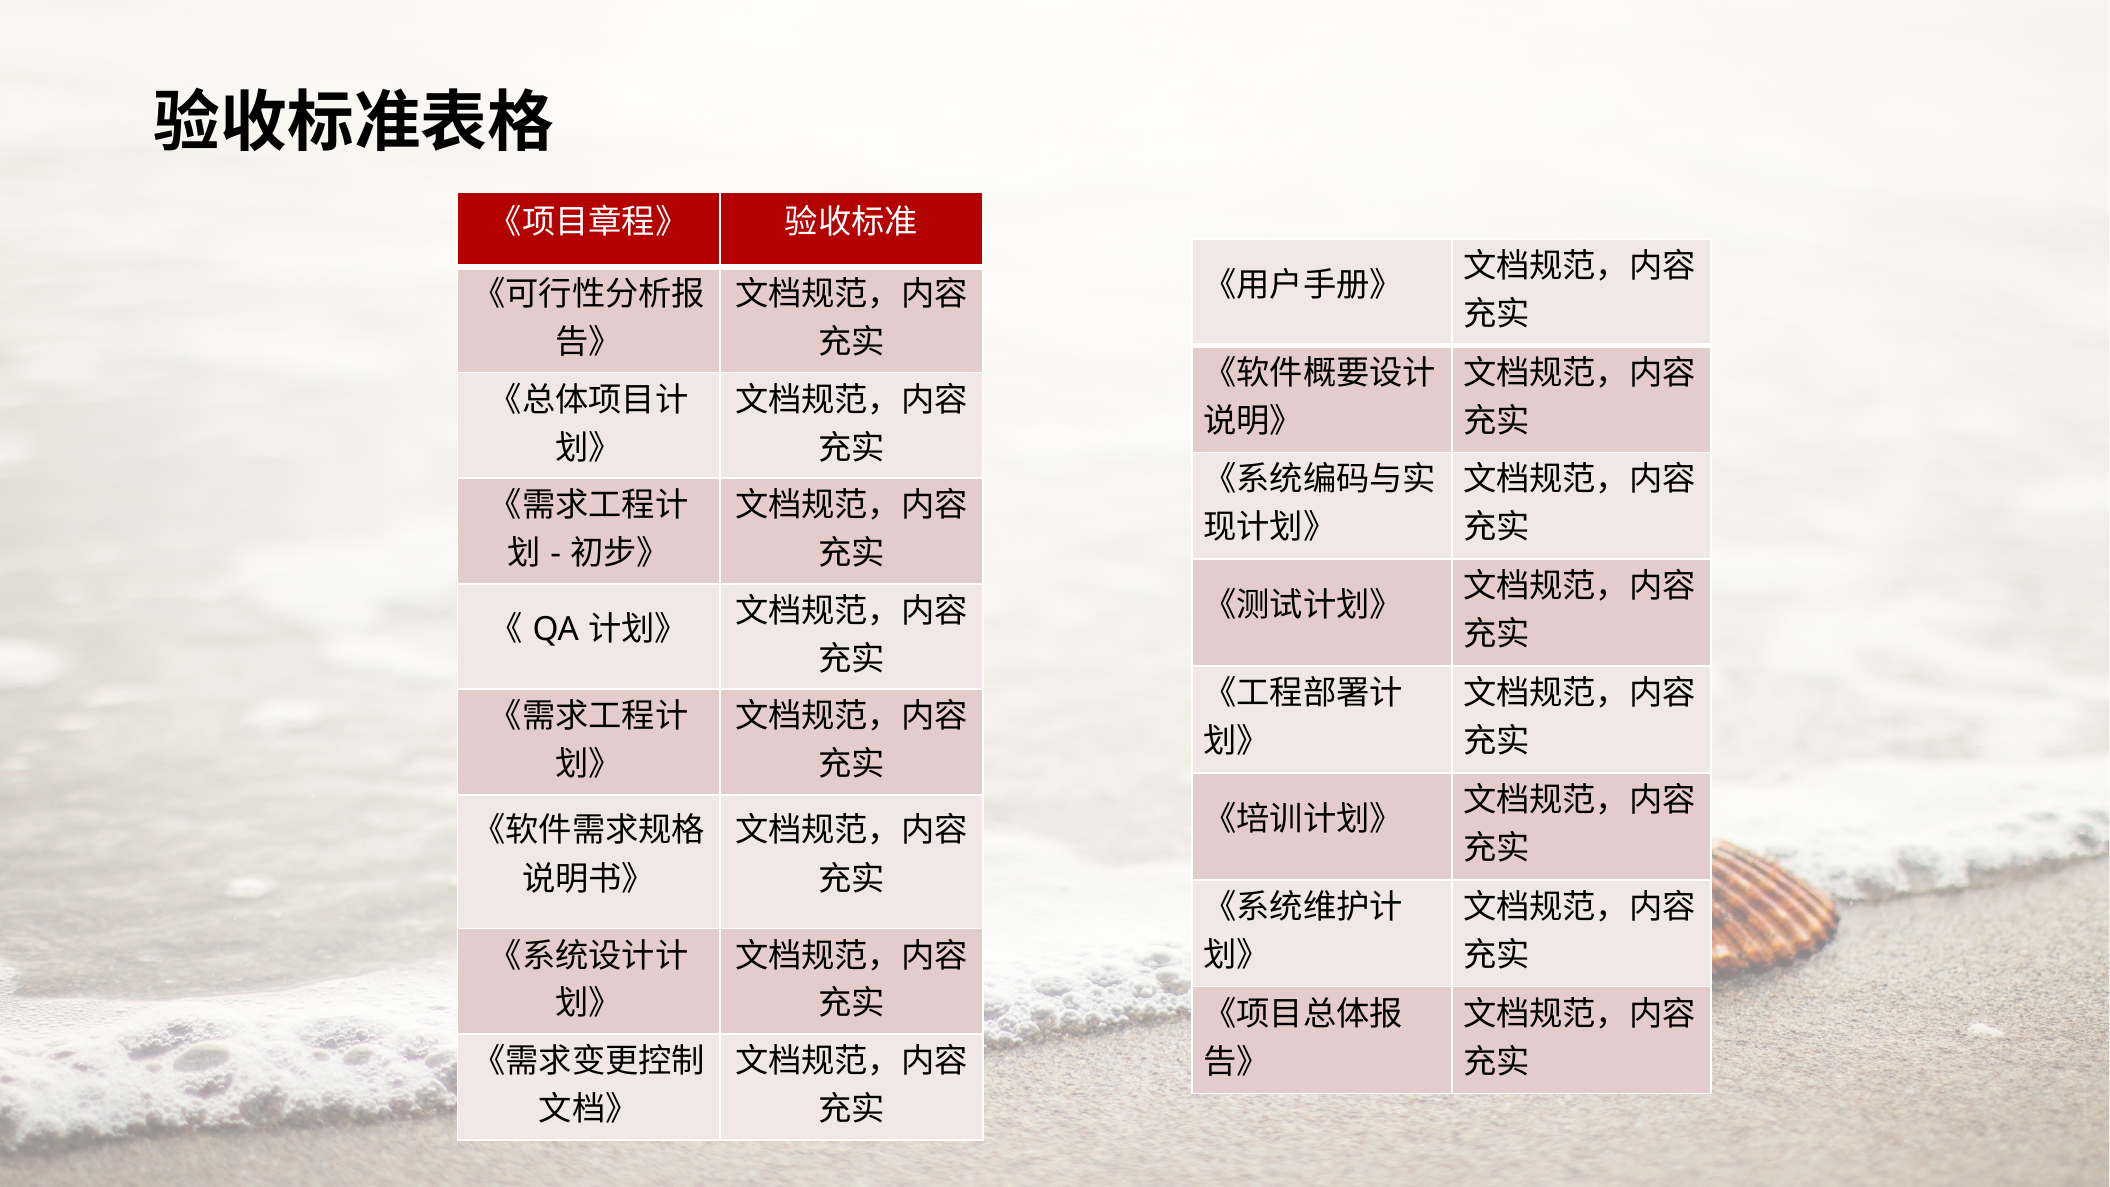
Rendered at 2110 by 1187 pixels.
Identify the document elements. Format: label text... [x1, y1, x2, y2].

table_header 文档规范，内容充实 [1453, 240, 1710, 343]
table_cell 文档规范，内容充实 [1453, 667, 1710, 772]
table_cell 《工程部署计划》 [1193, 667, 1451, 772]
table_cell 《系统设计计划》 [458, 929, 719, 1033]
table_cell 《需求工程计划》 [458, 690, 719, 794]
table_cell 文档规范，内容充实 [721, 585, 982, 688]
table_cell 文档规范，内容充实 [1453, 881, 1710, 986]
table_cell 《培训计划》 [1193, 774, 1451, 879]
table_cell 《QA计划》 [458, 585, 719, 688]
table_cell 《总体项目计划》 [458, 373, 719, 477]
table_cell 文档规范，内容充实 [721, 690, 982, 794]
table_cell 文档规范，内容充实 [1453, 987, 1710, 1093]
table_cell 《软件需求规格说明书》 [458, 796, 719, 928]
table_cell 《系统维护计划》 [1193, 881, 1451, 986]
table_cell 《软件概要设计说明》 [1193, 348, 1451, 452]
table_cell 《测试计划》 [1193, 560, 1451, 665]
table_cell 文档规范，内容充实 [1453, 453, 1710, 558]
table_cell 文档规范，内容充实 [721, 1035, 982, 1139]
table_cell 《可行性分析报告》 [458, 270, 719, 372]
table_cell 《需求变更控制文档》 [458, 1035, 719, 1139]
table_cell 文档规范，内容充实 [1453, 560, 1710, 665]
table_cell 《系统编码与实现计划》 [1193, 453, 1451, 558]
table_header 《用户手册》 [1193, 240, 1451, 343]
table_cell 文档规范，内容充实 [1453, 348, 1710, 452]
table_cell 文档规范，内容充实 [721, 796, 982, 928]
table_cell 文档规范，内容充实 [1453, 774, 1710, 879]
table_cell 文档规范，内容充实 [721, 479, 982, 583]
table_cell 文档规范，内容充实 [721, 929, 982, 1033]
table_header 验收标准 [721, 193, 982, 264]
table_cell 文档规范，内容充实 [721, 270, 982, 372]
text_box 验收标准表格 [139, 71, 644, 167]
table_header 《项目章程》 [458, 193, 719, 264]
table_cell 《需求工程计划-初步》 [458, 479, 719, 583]
table_cell 《项目总体报告》 [1193, 987, 1451, 1093]
table_cell 文档规范，内容充实 [721, 373, 982, 477]
